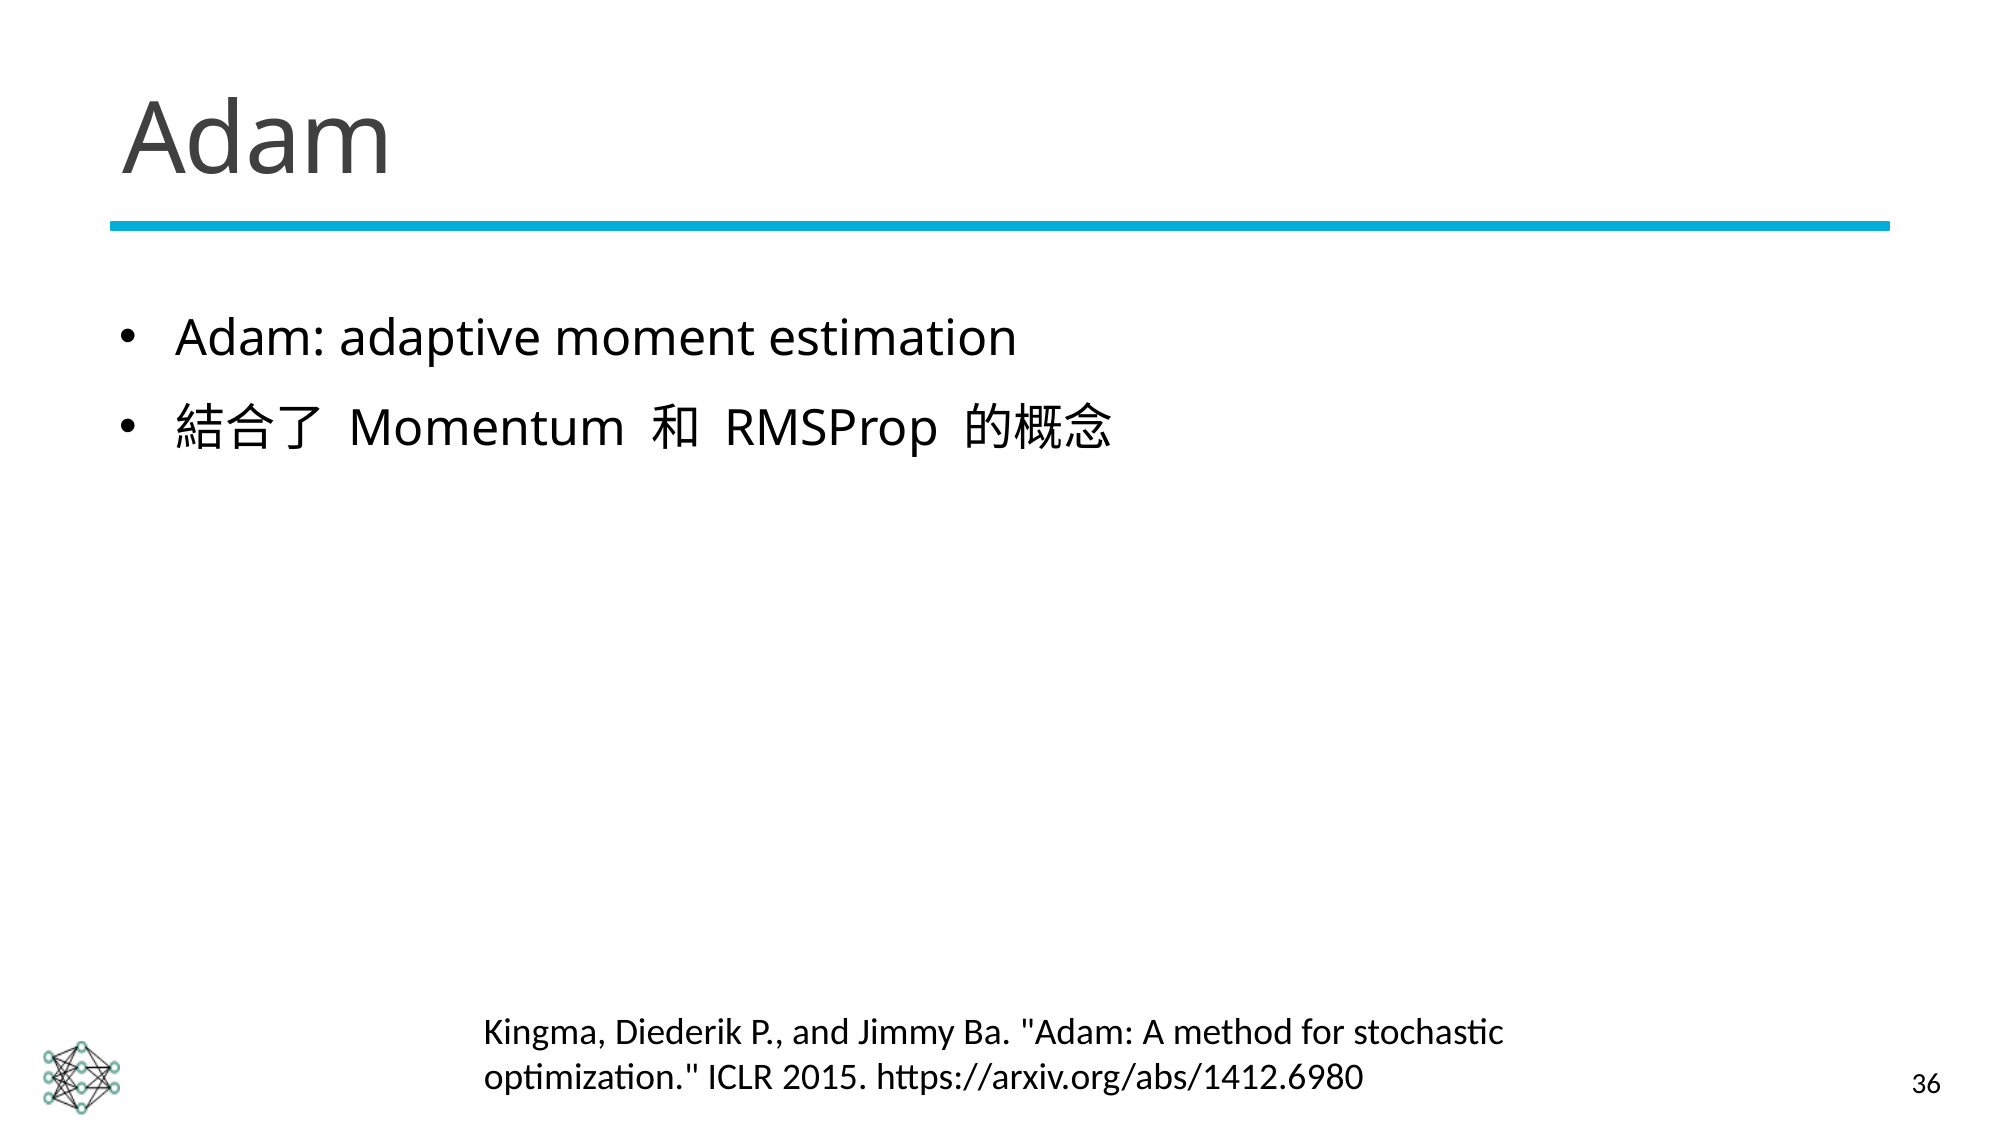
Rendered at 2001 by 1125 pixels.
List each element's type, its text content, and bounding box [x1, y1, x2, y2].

title Adam [107, 58, 1899, 228]
slide_number 36 [1740, 1052, 1957, 1113]
picture [43, 1041, 120, 1116]
text_box Adam: adaptive moment estimation 結合了 Momentum 和 RMSProp 的概念 [104, 267, 1896, 463]
text_box Kingma, Diederik P., and Jimmy Ba. "Adam: A method for stochastic optimization." ICLR 2015. https://arxiv.org/abs/1412.6980 [469, 999, 1537, 1105]
